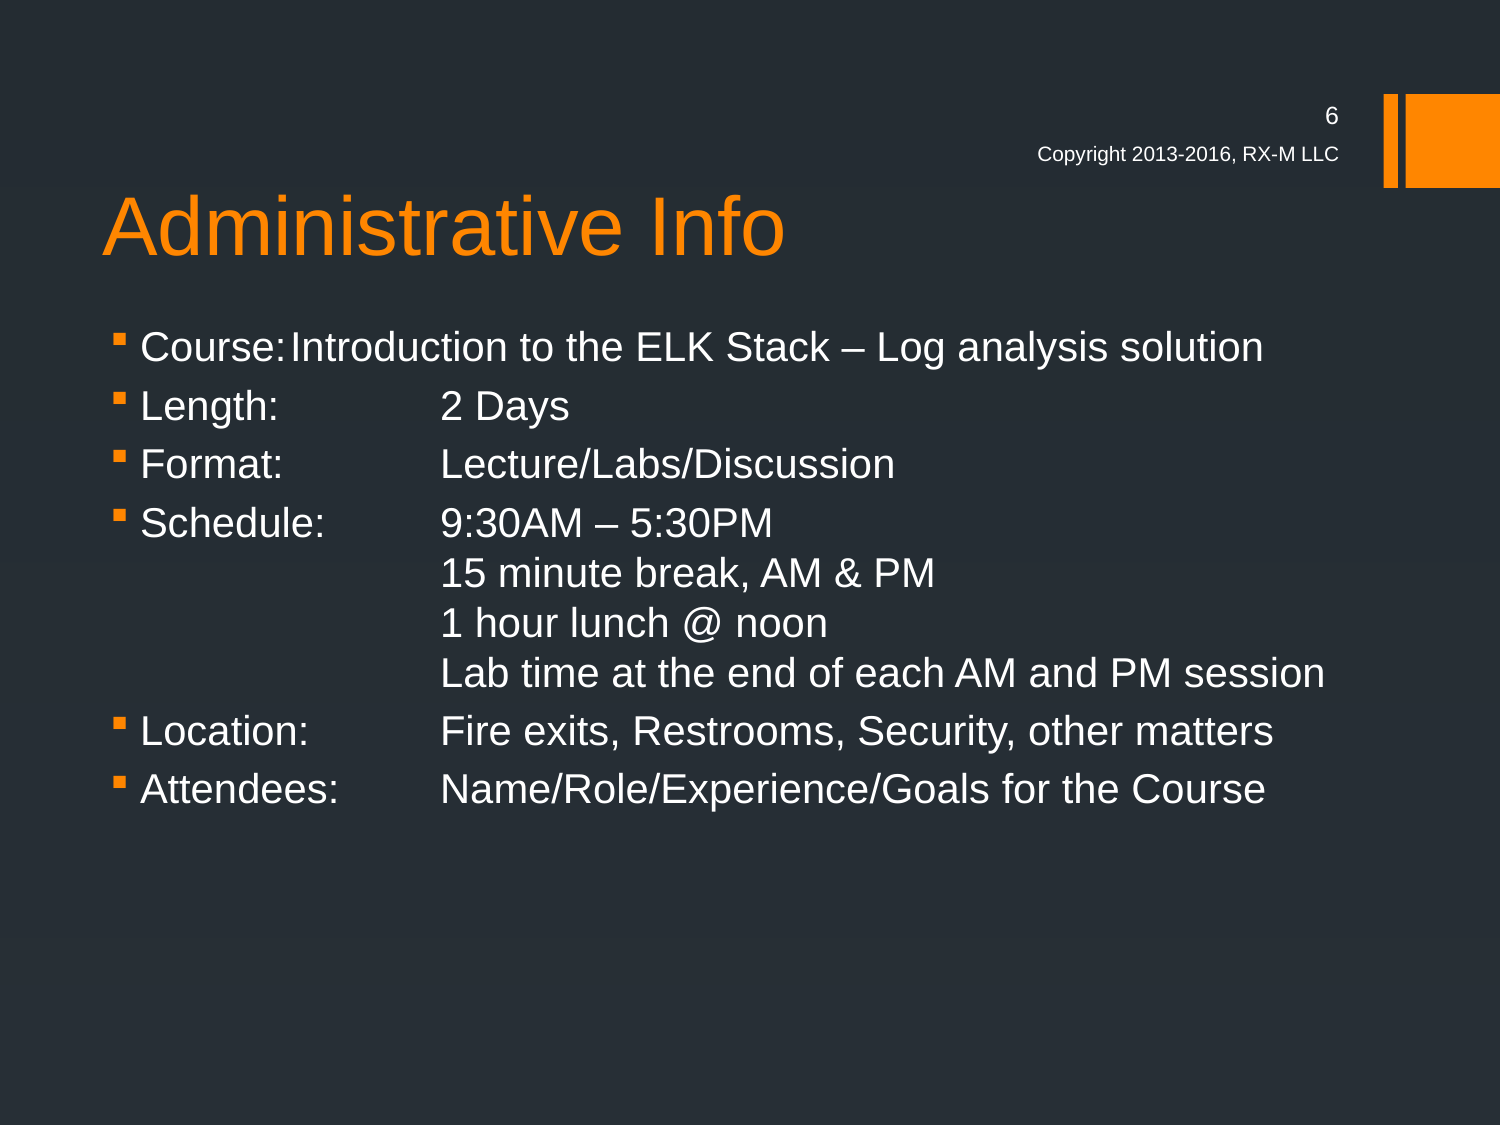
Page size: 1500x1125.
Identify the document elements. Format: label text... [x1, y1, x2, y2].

slide_number 6 [1199, 90, 1355, 140]
list Course: Introduction to the ELK Stack – Log analysis solution Length: 2 Days Format: Lecture/Labs/Discussion Schedule: 9:30AM – 5:30PM 15 minute break, AM & PM 1 hour lunch @ noon Lab time at the end of each AM and PM session Location: Fire exits, Restrooms, Security, other matters Attendees: Name/Role/Experience/Goals for the Course [87, 312, 1425, 1035]
footer Copyright 2013-2016, RX-M LLC [985, 140, 1355, 190]
title Administrative Info [87, 90, 1288, 280]
